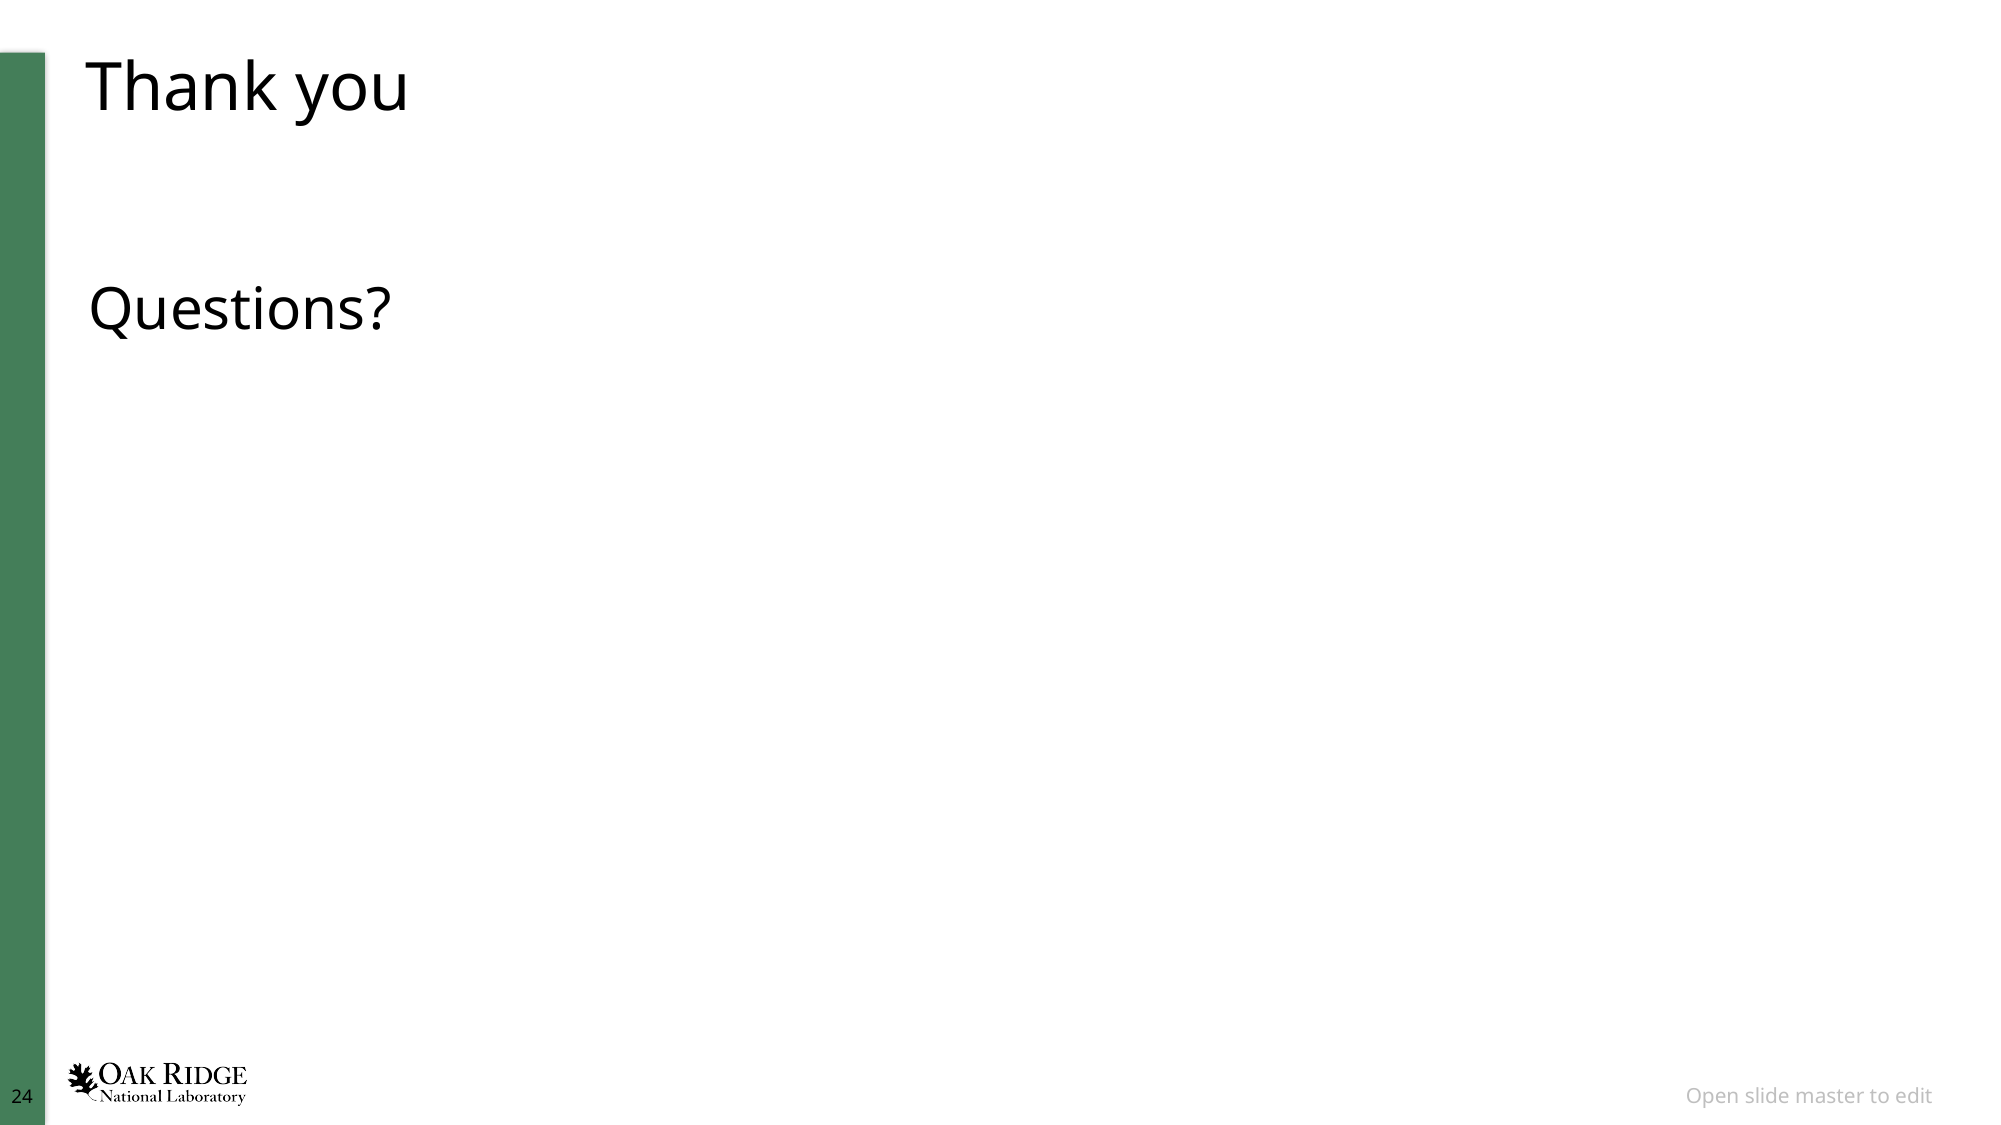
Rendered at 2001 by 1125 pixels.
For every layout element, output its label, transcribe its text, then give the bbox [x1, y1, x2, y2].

list Questions? [73, 271, 1949, 936]
picture [67, 1062, 247, 1106]
title Thank you [70, 44, 1946, 134]
